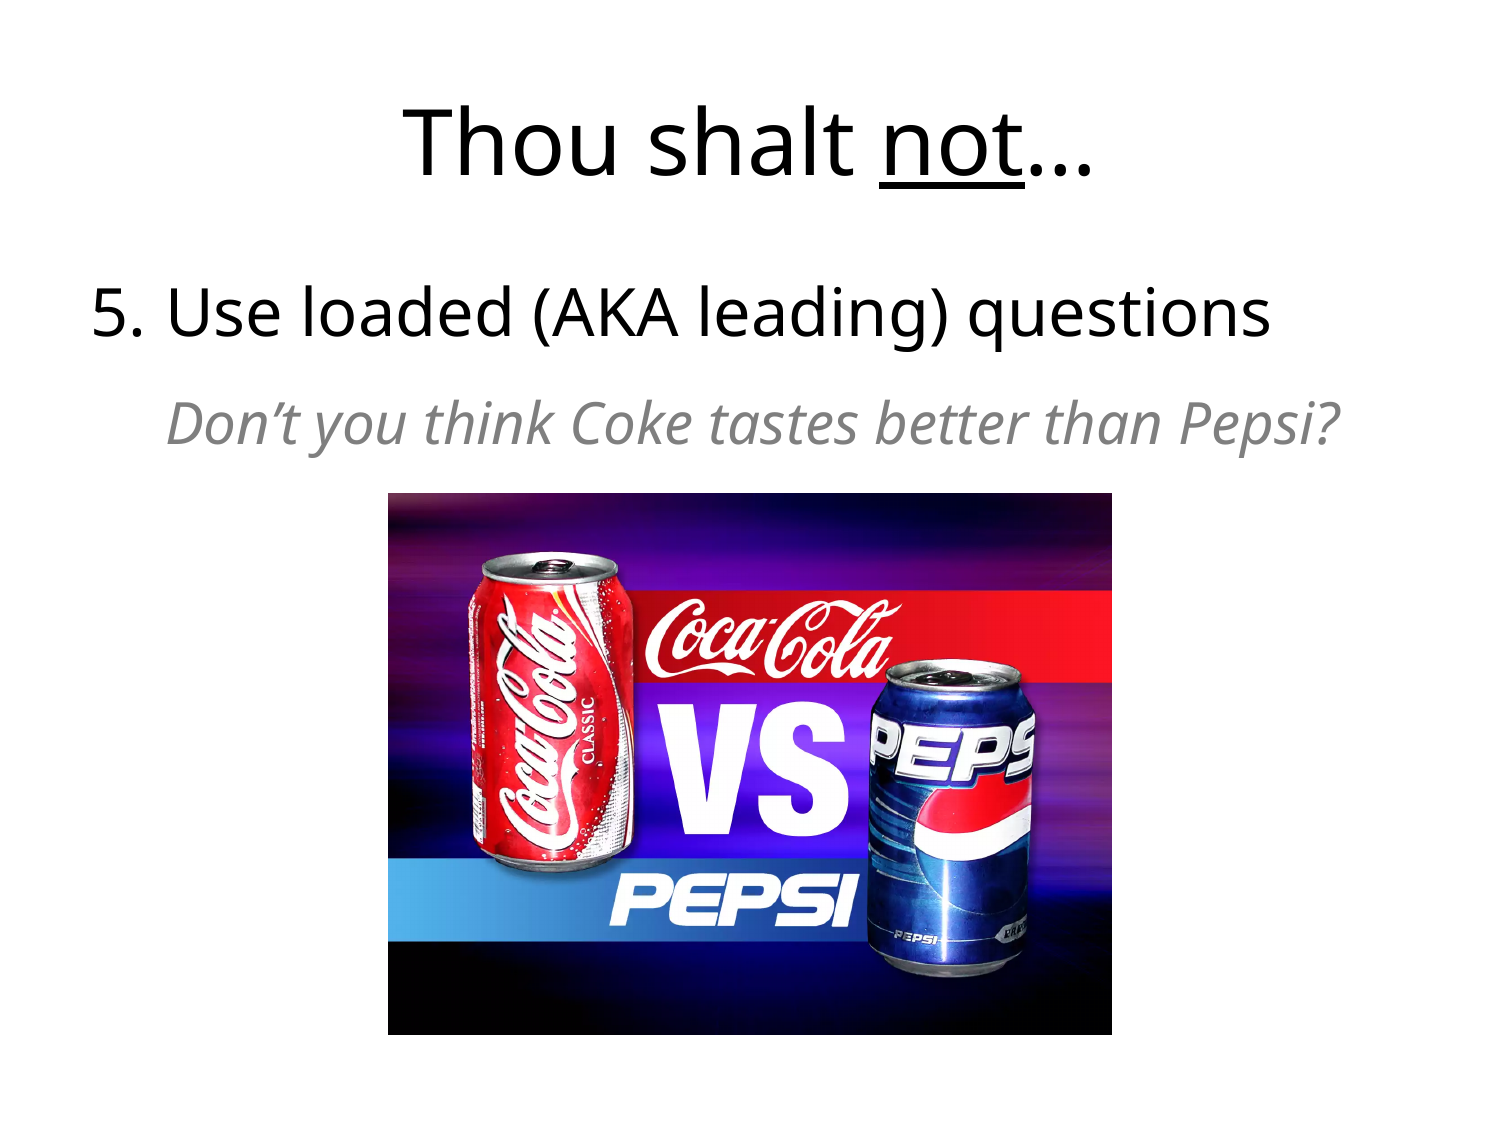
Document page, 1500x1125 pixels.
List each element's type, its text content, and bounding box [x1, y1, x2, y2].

list Use loaded (AKA leading) questions Don’t you think Coke tastes better than Pepsi? [75, 262, 1425, 1005]
title Thou shalt not… [75, 45, 1425, 233]
picture [388, 493, 1112, 1036]
